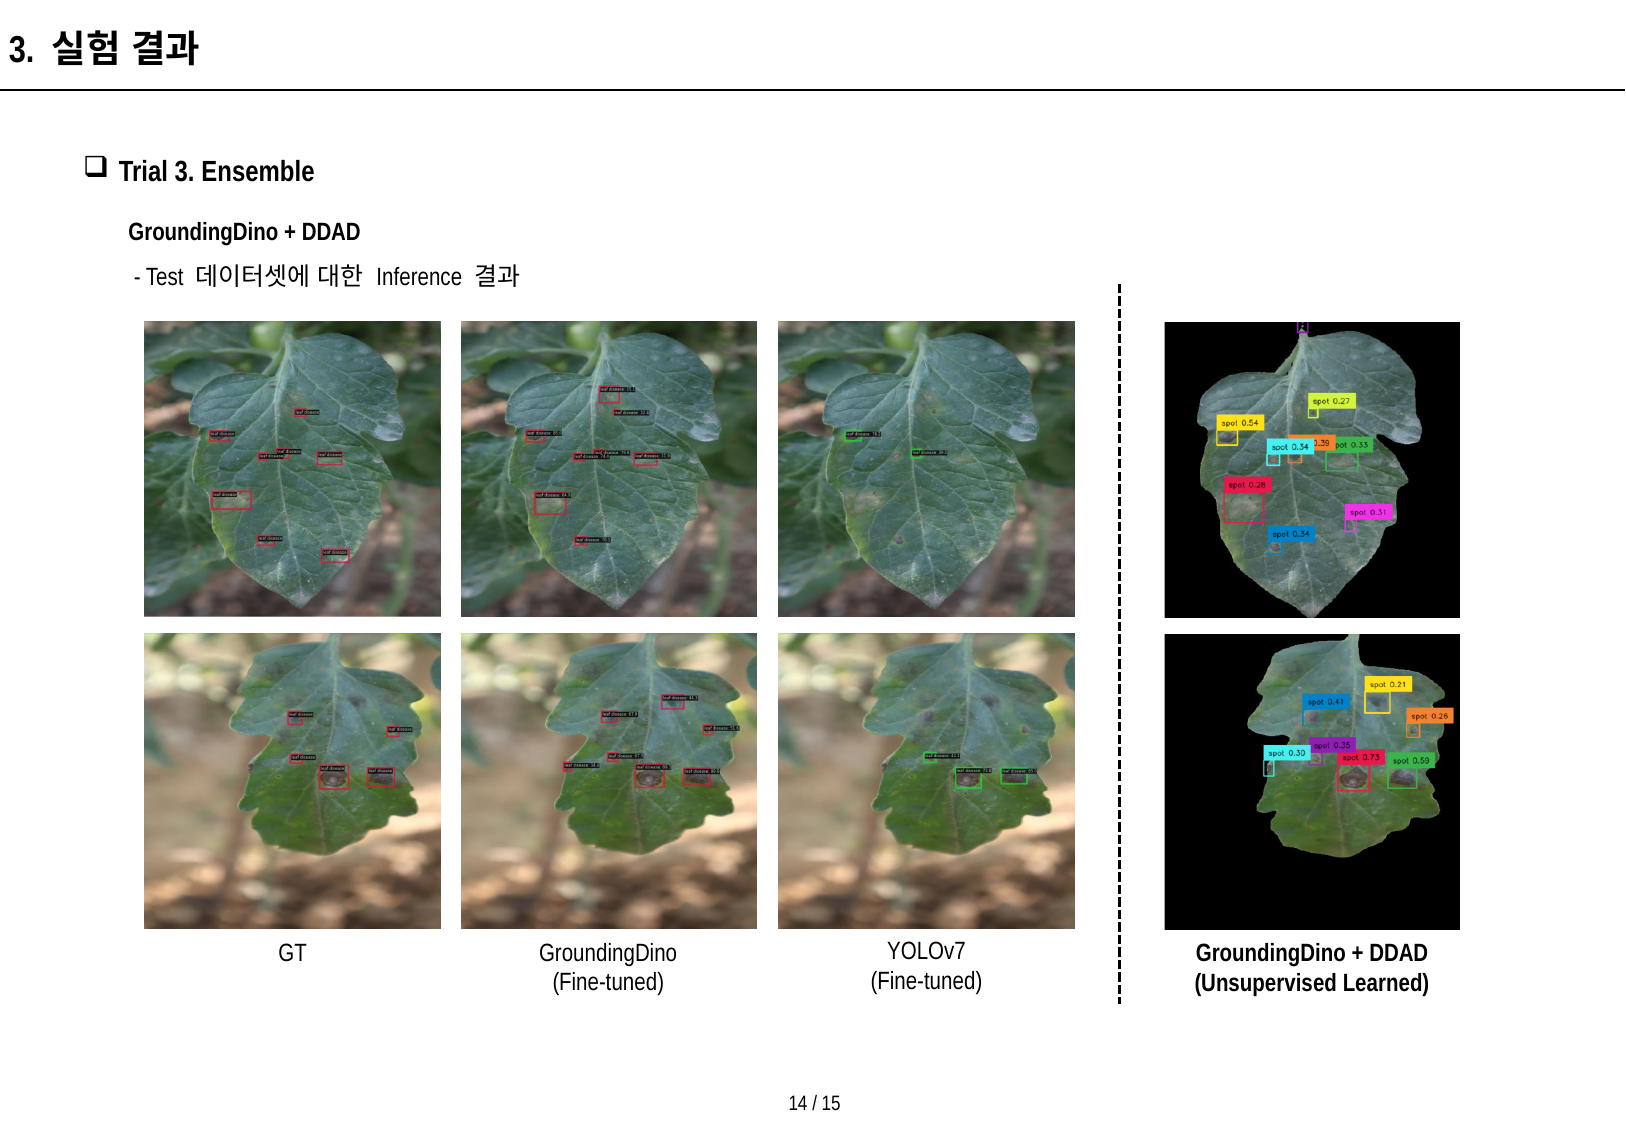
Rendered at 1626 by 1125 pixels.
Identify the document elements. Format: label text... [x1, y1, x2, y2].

text_box GroundingDino + DDAD (Unsupervised Learned) [1162, 936, 1463, 1005]
text_box GroundingDino + DDAD - Test 데이터셋에 대한 Inference 결과 [113, 193, 1512, 343]
text_box YOLOv7 (Fine-tuned) [828, 937, 1025, 1002]
picture [1164, 321, 1461, 618]
picture [144, 321, 441, 618]
text_box 14 / 15 [773, 1082, 856, 1122]
picture [144, 633, 441, 929]
picture [778, 321, 1075, 618]
picture [1164, 634, 1461, 930]
text_box GroundingDino (Fine-tuned) [510, 937, 707, 1004]
text_box Trial 3. Ensemble [68, 141, 698, 196]
picture [460, 633, 757, 929]
text_box GT [209, 937, 376, 974]
text_box 3. 실험 결과 [0, 17, 216, 78]
picture [460, 321, 757, 618]
picture [778, 632, 1075, 929]
